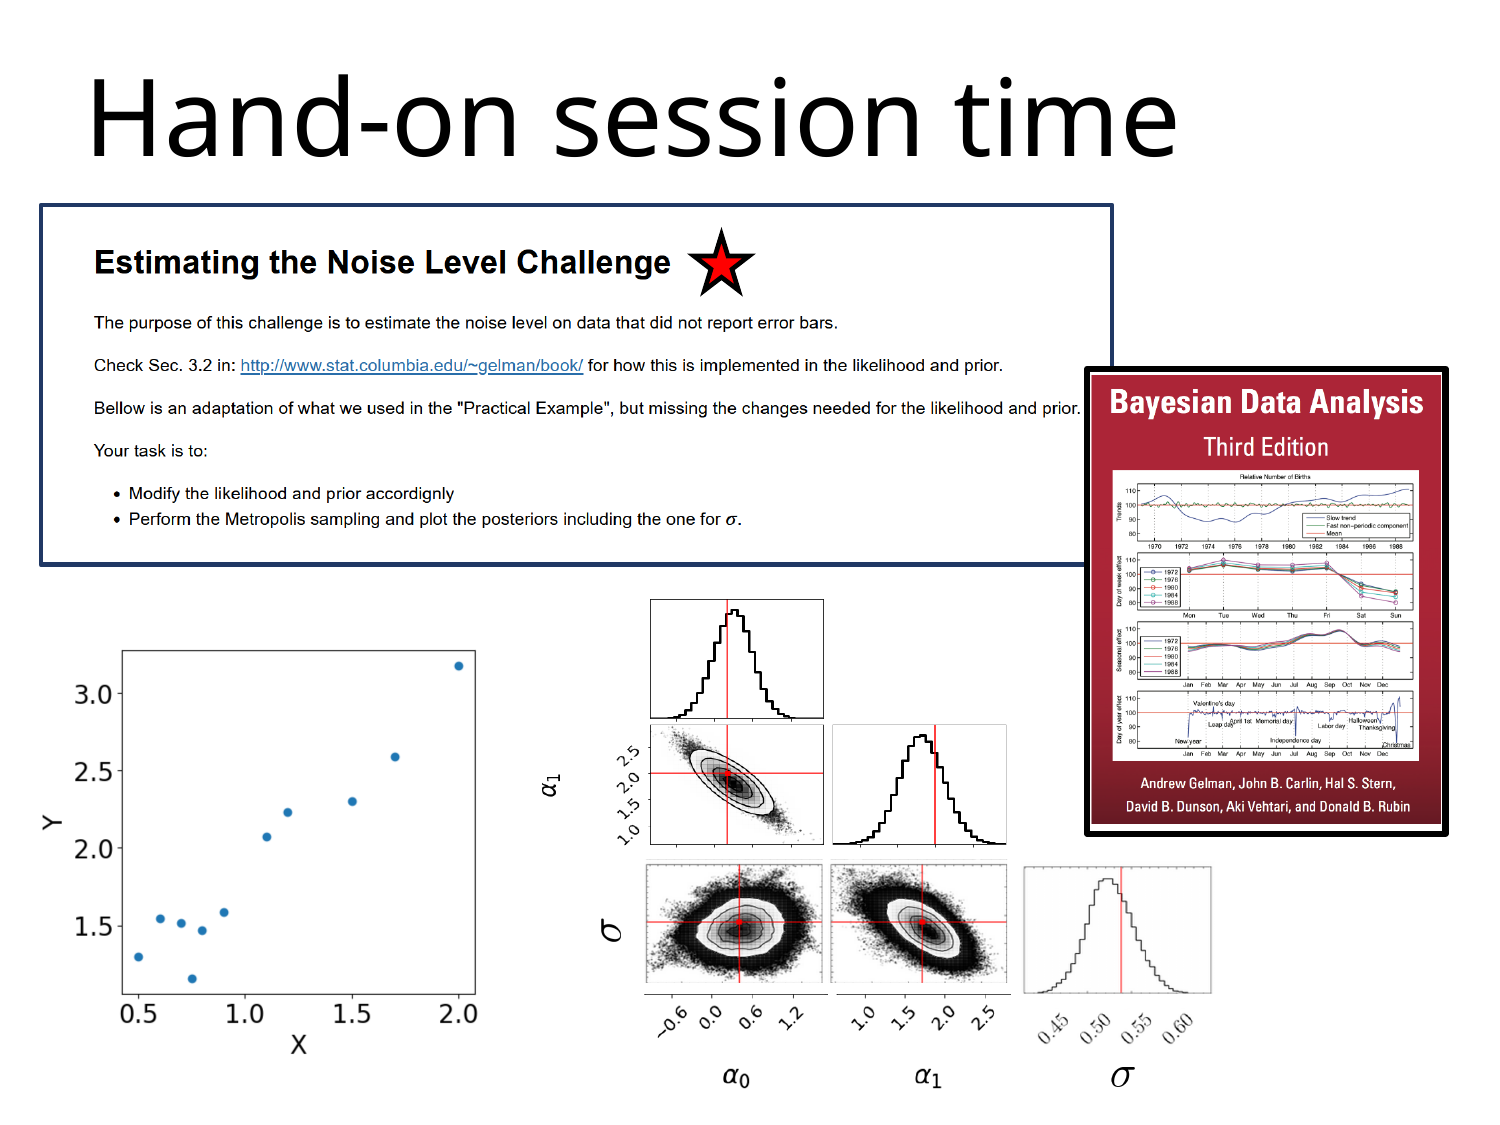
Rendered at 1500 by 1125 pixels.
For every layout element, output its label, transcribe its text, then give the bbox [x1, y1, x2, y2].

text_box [533, 594, 1215, 1112]
picture [43, 207, 1443, 831]
title Hand-on session time [69, 13, 1364, 231]
picture [32, 637, 493, 1063]
